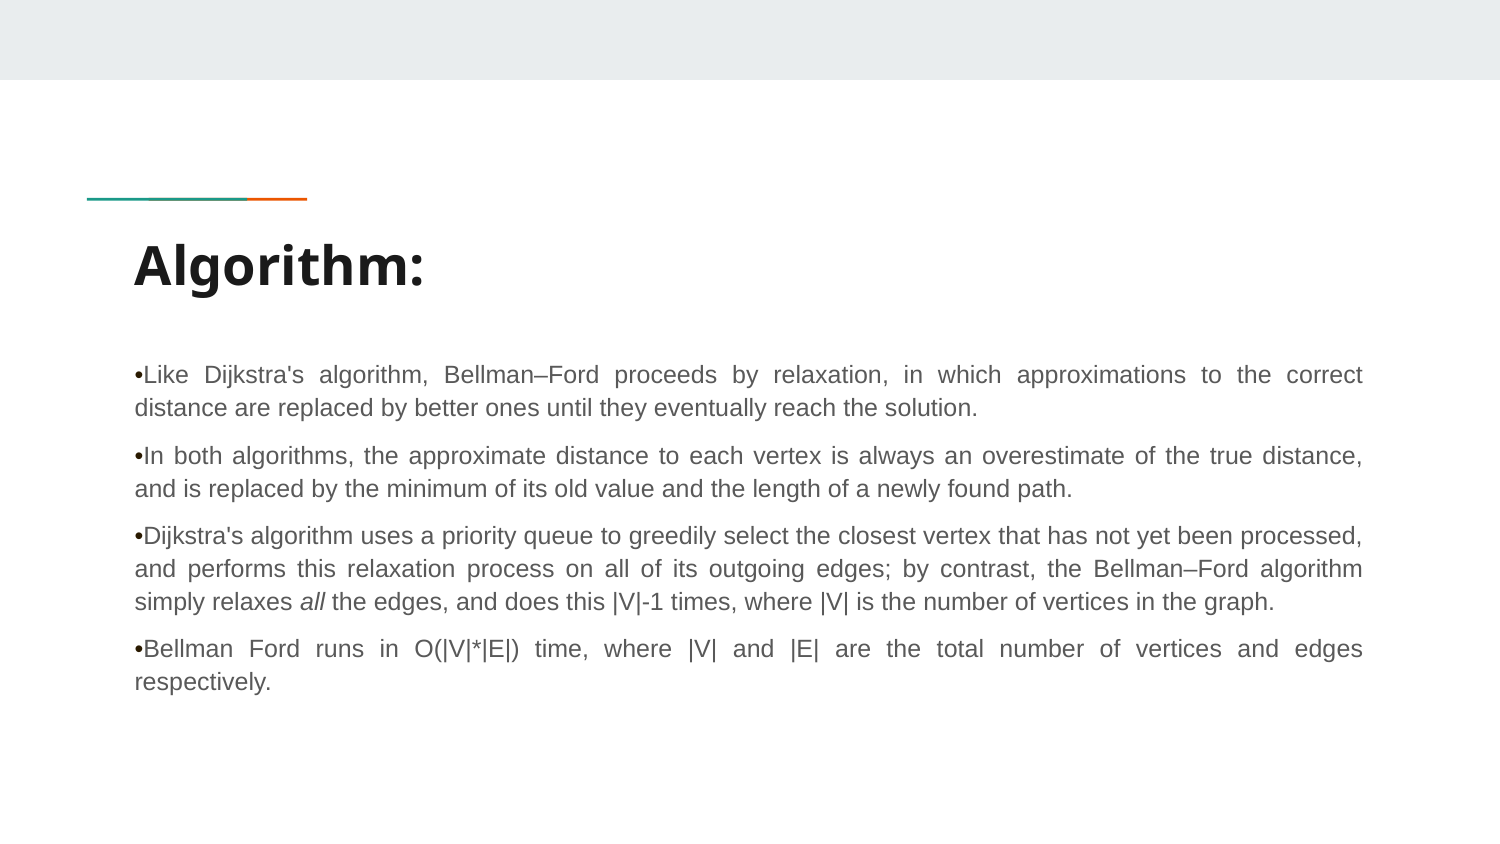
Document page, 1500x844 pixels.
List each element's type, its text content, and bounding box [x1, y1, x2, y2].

list •Like Dijkstra's algorithm, Bellman–Ford proceeds by relaxation, in which approximations to the correct distance are replaced by better ones until they eventually reach the solution. •In both algorithms, the approximate distance to each vertex is always an overestimate of the true distance, and is replaced by the minimum of its old value and the length of a newly found path. •Dijkstra's algorithm uses a priority queue to greedily select the closest vertex that has not yet been processed, and performs this relaxation process on all of its outgoing edges; by contrast, the Bellman–Ford algorithm simply relaxes all the edges, and does this |V|-1 times, where |V| is the number of vertices in the graph. •Bellman Ford runs in O(|V|*|E|) time, where |V| and |E| are the total number of vertices and edges respectively. [119, 341, 1381, 712]
title Algorithm: [119, 216, 1381, 305]
